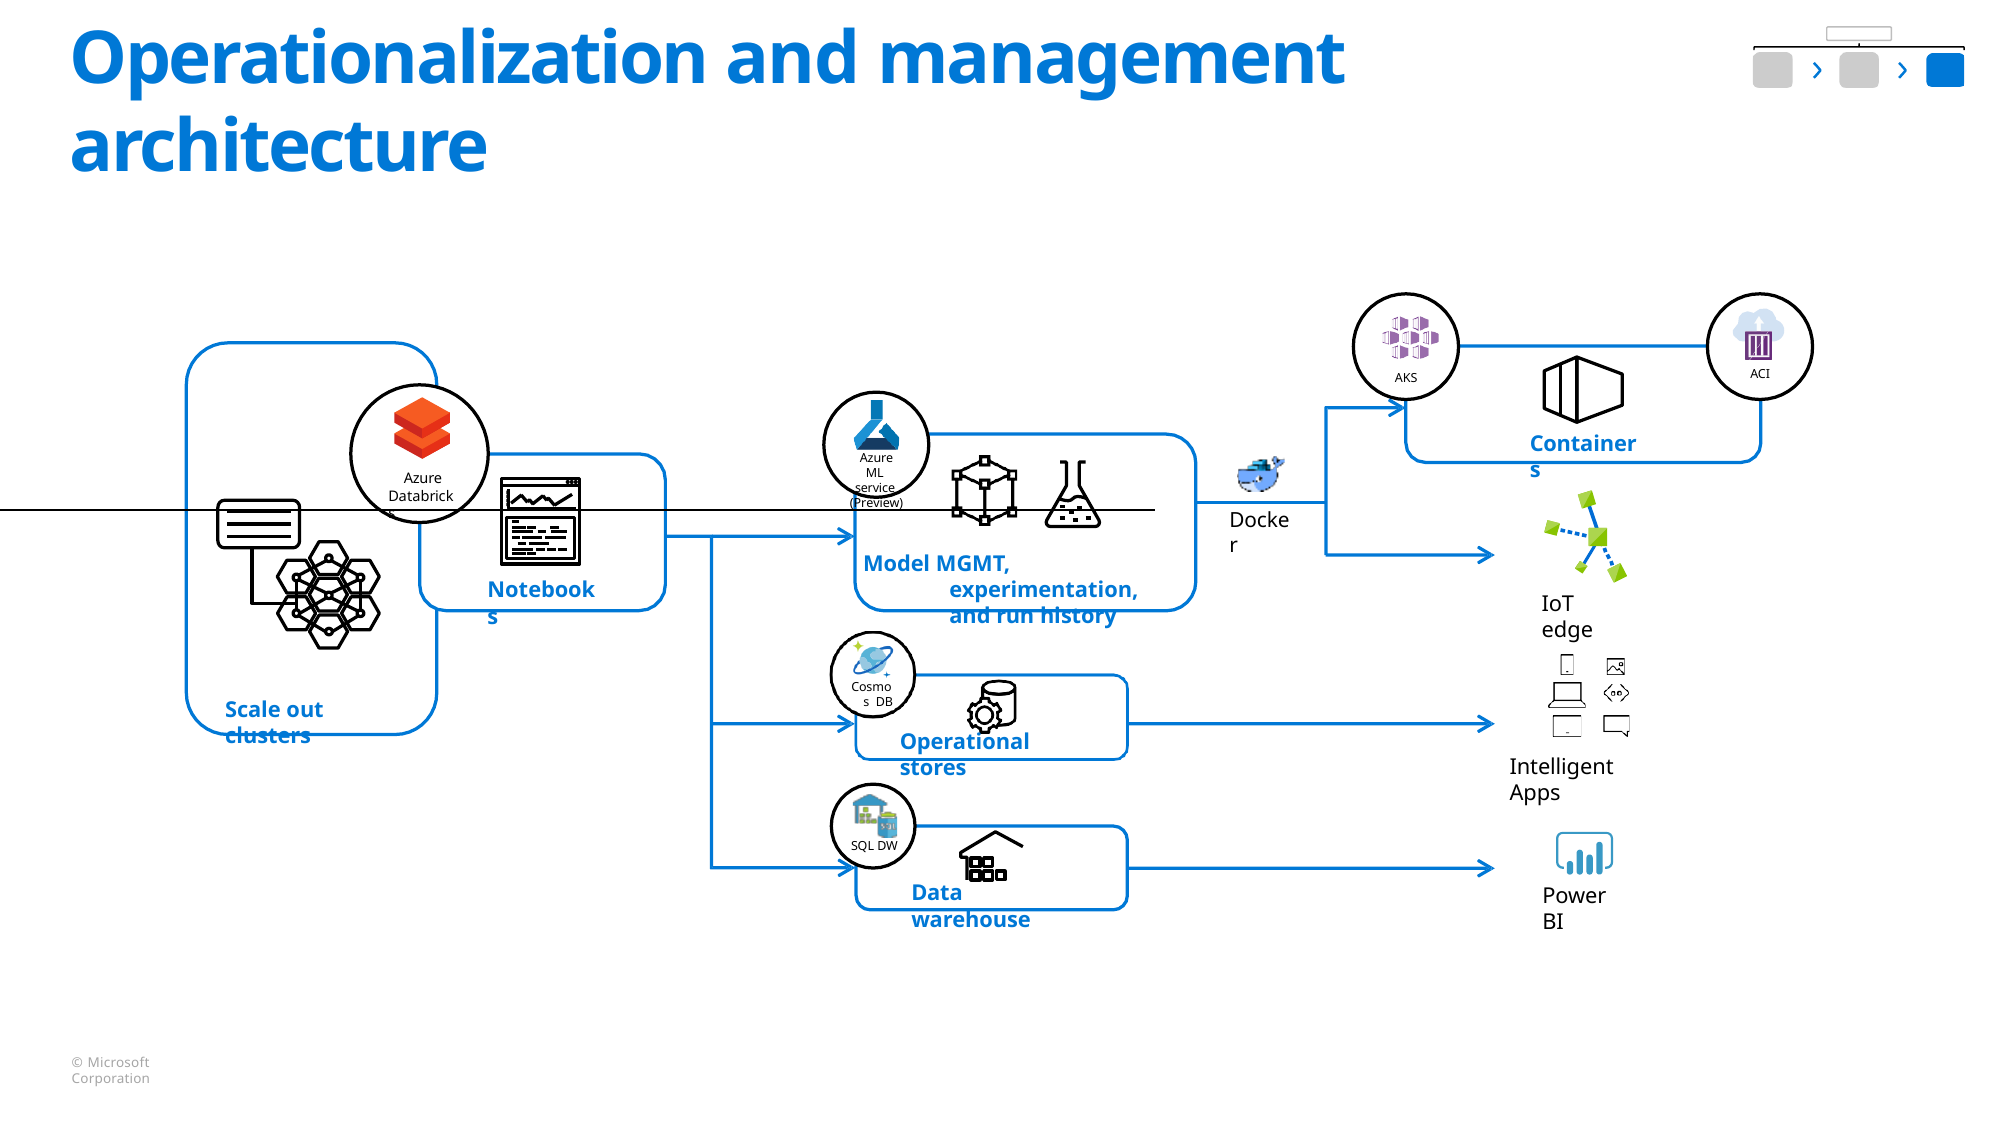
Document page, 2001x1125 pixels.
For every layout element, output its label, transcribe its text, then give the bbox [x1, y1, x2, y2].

text_box [315, 599, 342, 612]
text_box © Microsoft Corporation [69, 1051, 230, 1087]
text_box [1552, 715, 1582, 737]
text_box AKS [1392, 368, 1419, 386]
text_box Intelligent Apps [1507, 750, 1659, 805]
text_box [1548, 682, 1586, 708]
text_box [1353, 293, 1459, 400]
text_box [1576, 849, 1583, 875]
text_box [1753, 43, 1965, 51]
text_box [346, 596, 360, 610]
text_box [297, 596, 312, 612]
text_box [357, 610, 364, 617]
text_box [293, 609, 300, 617]
text_box [1607, 563, 1621, 583]
text_box Azure ML service (Preview) [847, 448, 905, 509]
title Operationalization and management architecture [67, 1, 1579, 193]
text_box [506, 517, 575, 559]
text_box [1325, 545, 1495, 565]
text_box IoT edge [1539, 587, 1628, 642]
text_box [1575, 561, 1588, 569]
text_box [1576, 357, 1623, 423]
text_box [1615, 564, 1627, 583]
text_box Model MGMT, experimentation, and run history [861, 546, 1185, 628]
text_box [1583, 547, 1596, 564]
text_box [983, 871, 993, 881]
text_box [293, 574, 300, 581]
text_box [313, 615, 344, 630]
text_box [1839, 52, 1879, 88]
text_box [1745, 316, 1772, 360]
text_box SQL DW [848, 835, 899, 853]
text_box [960, 831, 1023, 880]
text_box [508, 489, 577, 509]
text_box [501, 510, 580, 565]
text_box [996, 871, 1006, 880]
text_box [186, 342, 437, 509]
text_box [501, 486, 580, 509]
text_box [1732, 308, 1785, 342]
text_box [315, 561, 342, 575]
text_box [300, 569, 316, 585]
text_box [1544, 357, 1576, 422]
text_box [1324, 398, 1406, 556]
text_box [823, 392, 929, 489]
text_box [1237, 455, 1285, 492]
text_box [309, 625, 348, 649]
text_box [1545, 525, 1560, 536]
text_box [422, 434, 450, 459]
text_box Operational stores [897, 725, 1086, 781]
text_box [462, 453, 666, 509]
text_box [1382, 316, 1439, 359]
text_box [186, 510, 437, 735]
text_box [852, 793, 898, 838]
text_box [1606, 658, 1625, 675]
text_box [347, 596, 380, 630]
text_box [1127, 714, 1495, 733]
text_box [664, 534, 856, 877]
text_box [983, 857, 993, 867]
text_box [394, 434, 422, 459]
text_box [1560, 654, 1574, 675]
text_box [1556, 831, 1614, 869]
text_box [854, 434, 1196, 604]
text_box [1826, 26, 1892, 41]
text_box [1588, 527, 1608, 547]
text_box [224, 547, 285, 604]
text_box ACI [1748, 364, 1772, 382]
text_box [1813, 62, 1821, 78]
text_box [1605, 553, 1612, 560]
text_box Data warehouse [909, 876, 1074, 932]
text_box [1053, 462, 1093, 509]
text_box [971, 871, 981, 881]
text_box [712, 722, 829, 726]
text_box [419, 510, 666, 611]
text_box [394, 414, 422, 439]
text_box [1544, 520, 1560, 533]
text_box [853, 400, 900, 450]
text_box [712, 527, 855, 546]
text_box [1603, 684, 1629, 702]
text_box [300, 607, 316, 622]
text_box Containers [1527, 427, 1639, 483]
text_box [1752, 52, 1793, 88]
text_box Azure Databricks [386, 510, 458, 522]
text_box [831, 784, 916, 869]
text_box [325, 628, 333, 635]
text_box [357, 574, 364, 581]
text_box [325, 592, 333, 599]
text_box [341, 569, 357, 585]
text_box [277, 560, 311, 594]
text_box [1590, 529, 1608, 547]
text_box [829, 631, 1129, 761]
text_box Scale out clusters [223, 693, 400, 748]
text_box Power BI [1540, 879, 1627, 934]
text_box [1603, 715, 1630, 737]
text_box [1707, 293, 1813, 400]
text_box [350, 384, 489, 509]
text_box [1127, 859, 1495, 878]
text_box [1577, 490, 1592, 509]
text_box [422, 414, 450, 439]
text_box [314, 578, 343, 592]
text_box Docker [1227, 504, 1295, 557]
text_box [325, 554, 333, 562]
text_box [346, 560, 380, 594]
text_box [332, 588, 348, 603]
text_box Notebooks [485, 573, 600, 629]
text_box [1566, 860, 1574, 875]
text_box [856, 826, 1128, 910]
text_box Azure Databricks [386, 467, 458, 509]
text_box [1046, 510, 1100, 527]
text_box [951, 510, 1018, 526]
text_box [217, 500, 300, 548]
text_box [501, 478, 580, 485]
text_box [1587, 506, 1599, 527]
text_box [951, 455, 1018, 509]
text_box [1926, 53, 1965, 87]
text_box [1405, 346, 1761, 463]
text_box [971, 857, 981, 867]
text_box [1899, 62, 1906, 78]
text_box [394, 397, 450, 429]
text_box [341, 606, 357, 622]
text_box [1596, 841, 1603, 875]
text_box [1583, 490, 1597, 509]
text_box [1575, 567, 1587, 574]
text_box [309, 541, 348, 567]
text_box [309, 588, 326, 604]
text_box Cosmos DB [849, 677, 897, 710]
text_box [394, 428, 450, 449]
text_box [277, 596, 311, 630]
text_box [1586, 854, 1593, 875]
